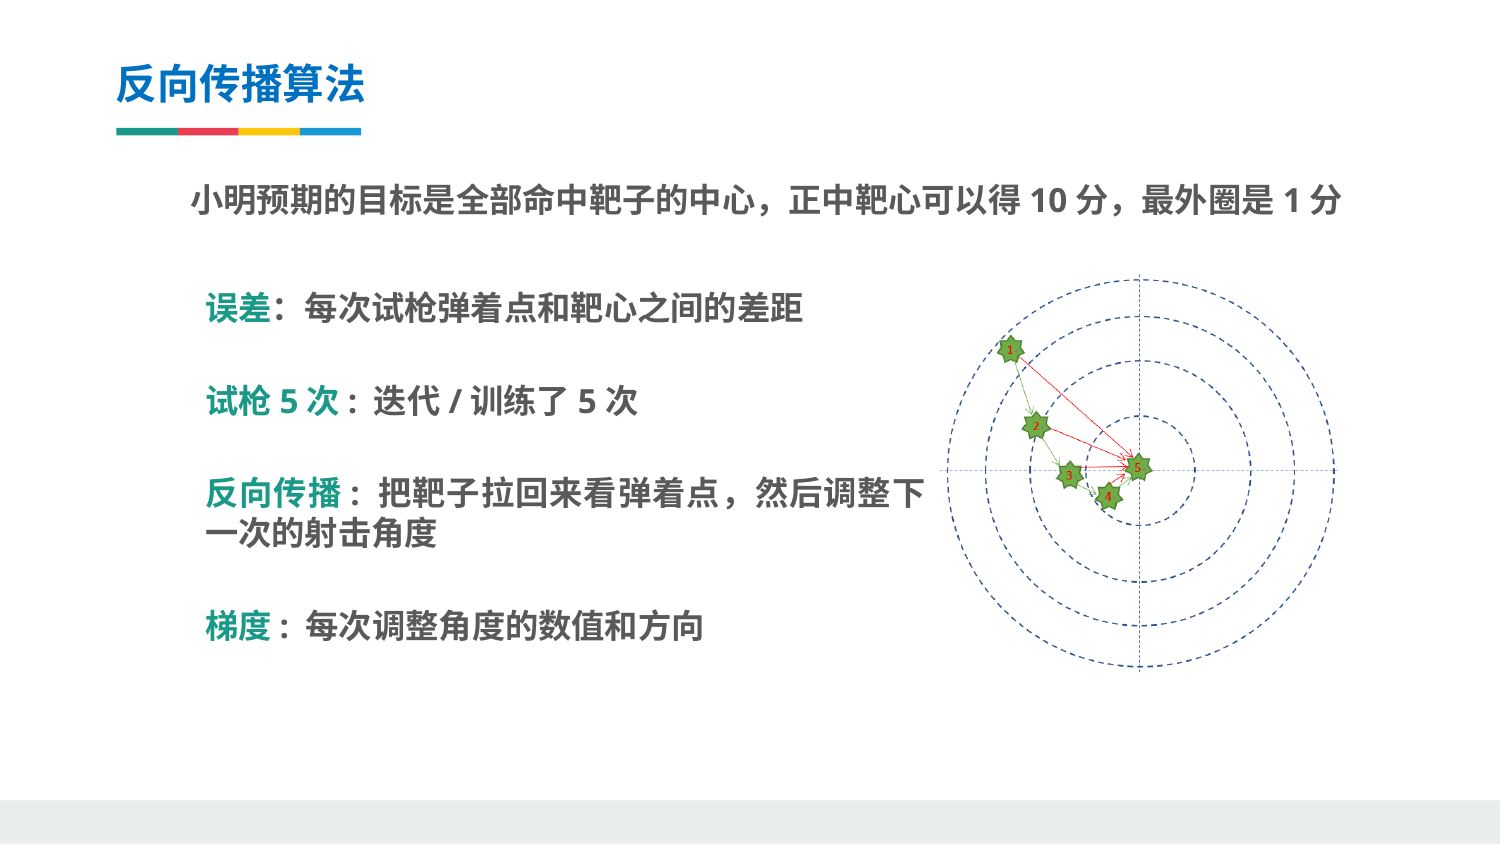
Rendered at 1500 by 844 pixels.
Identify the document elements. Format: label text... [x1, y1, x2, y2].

text_box 反向传播: 把靶子拉回来看弹着点，然后调整下一次的射击角度 [190, 465, 935, 560]
text_box 小明预期的目标是全部命中靶子的中心，正中靶心可以得10分，最外圈是1分 [131, 172, 1388, 227]
title 反向传播算法 [100, 42, 391, 126]
text_box 误差：每次试枪弹着点和靶心之间的差距 [190, 280, 935, 335]
text_box 试枪5次: 迭代/训练了5次 [190, 372, 935, 428]
picture [940, 273, 1341, 673]
text_box 梯度: 每次调整角度的数值和方向 [190, 598, 935, 653]
